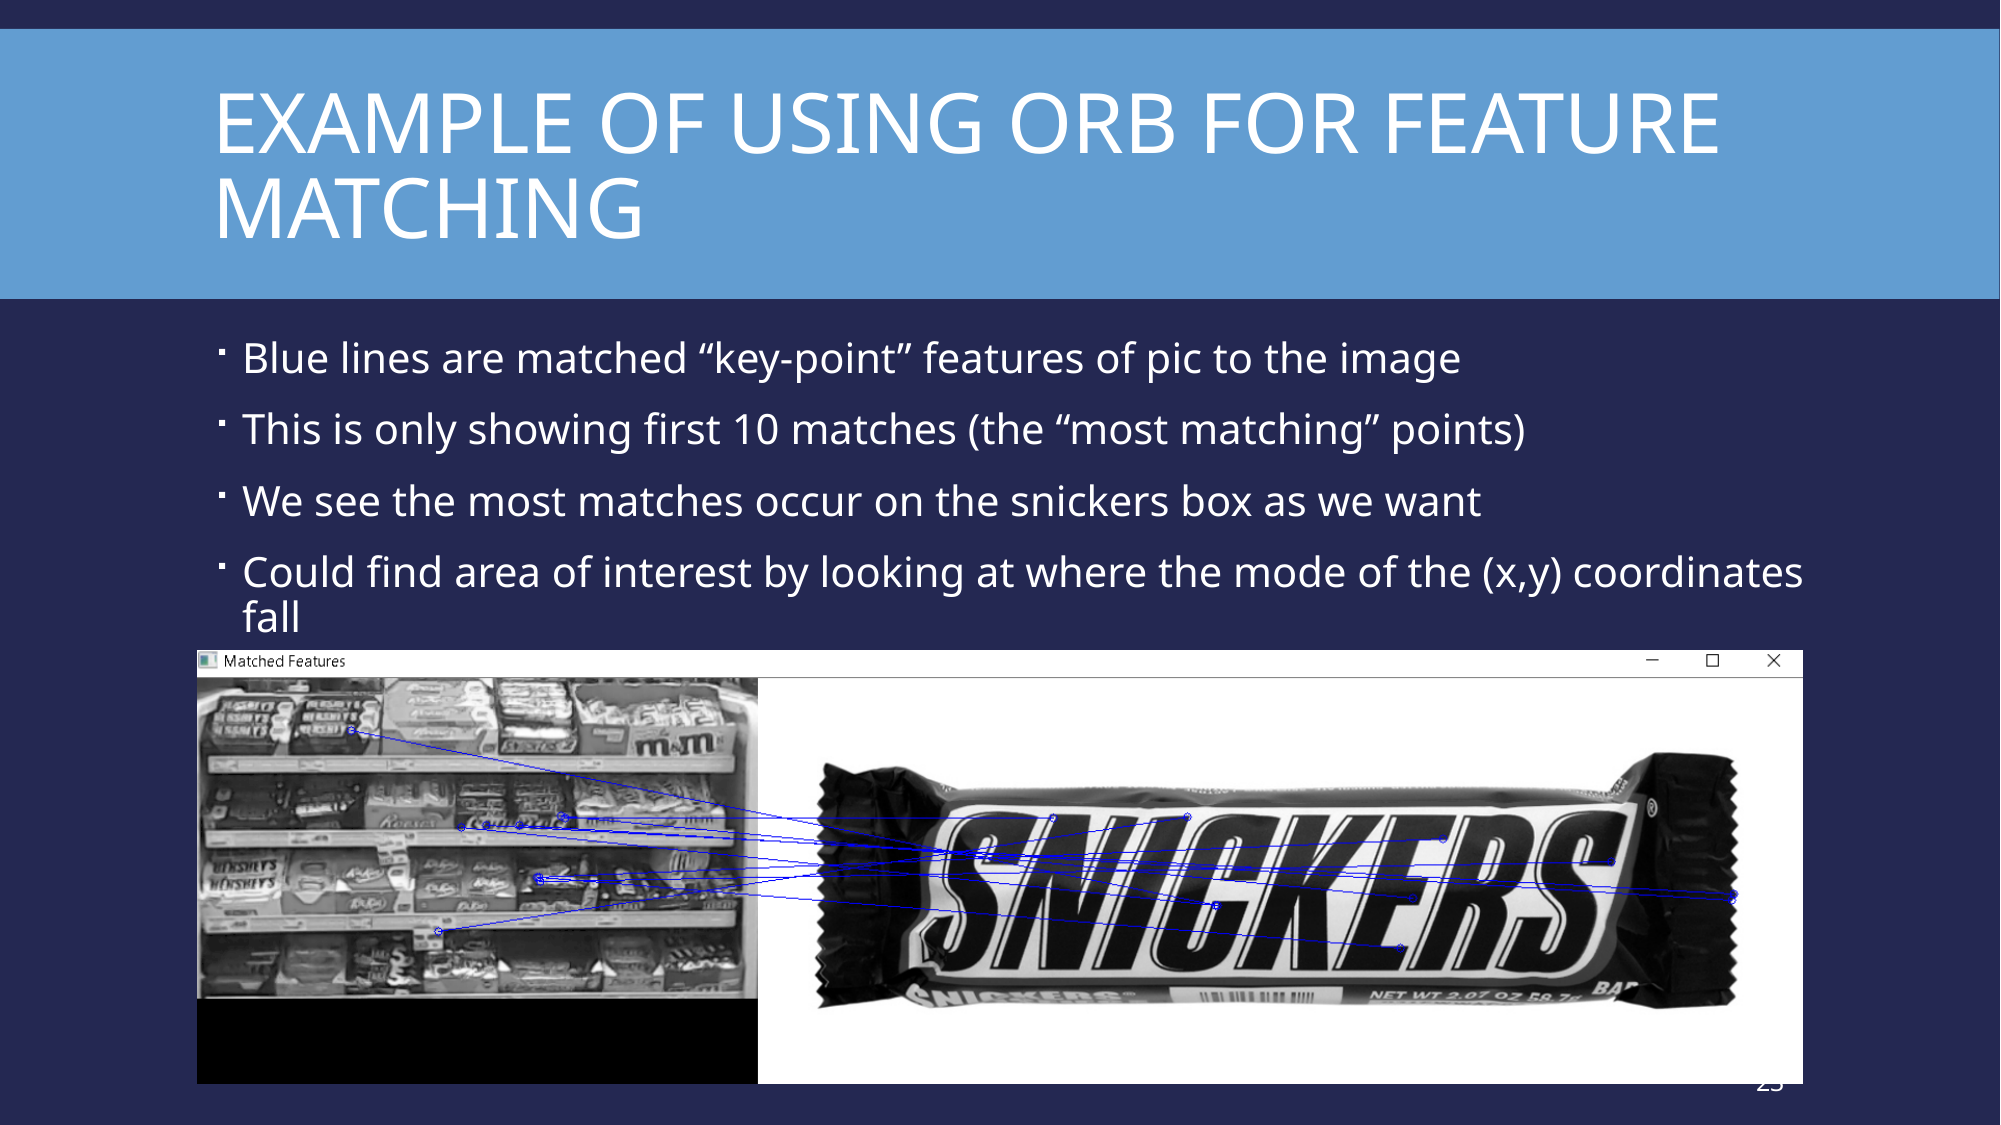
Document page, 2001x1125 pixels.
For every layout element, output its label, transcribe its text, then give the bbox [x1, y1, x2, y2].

slide_number 23 [1748, 1053, 1904, 1114]
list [196, 650, 1803, 1084]
title Example of using ORB for feature matching [197, 46, 1803, 295]
list Blue lines are matched “key-point” features of pic to the image This is only showing first 10 matches (the “most matching” points) We see the most matches occur on the snickers box as we want Could find area of interest by looking at where the mode of the (x,y) coordinates fall [197, 329, 1823, 651]
